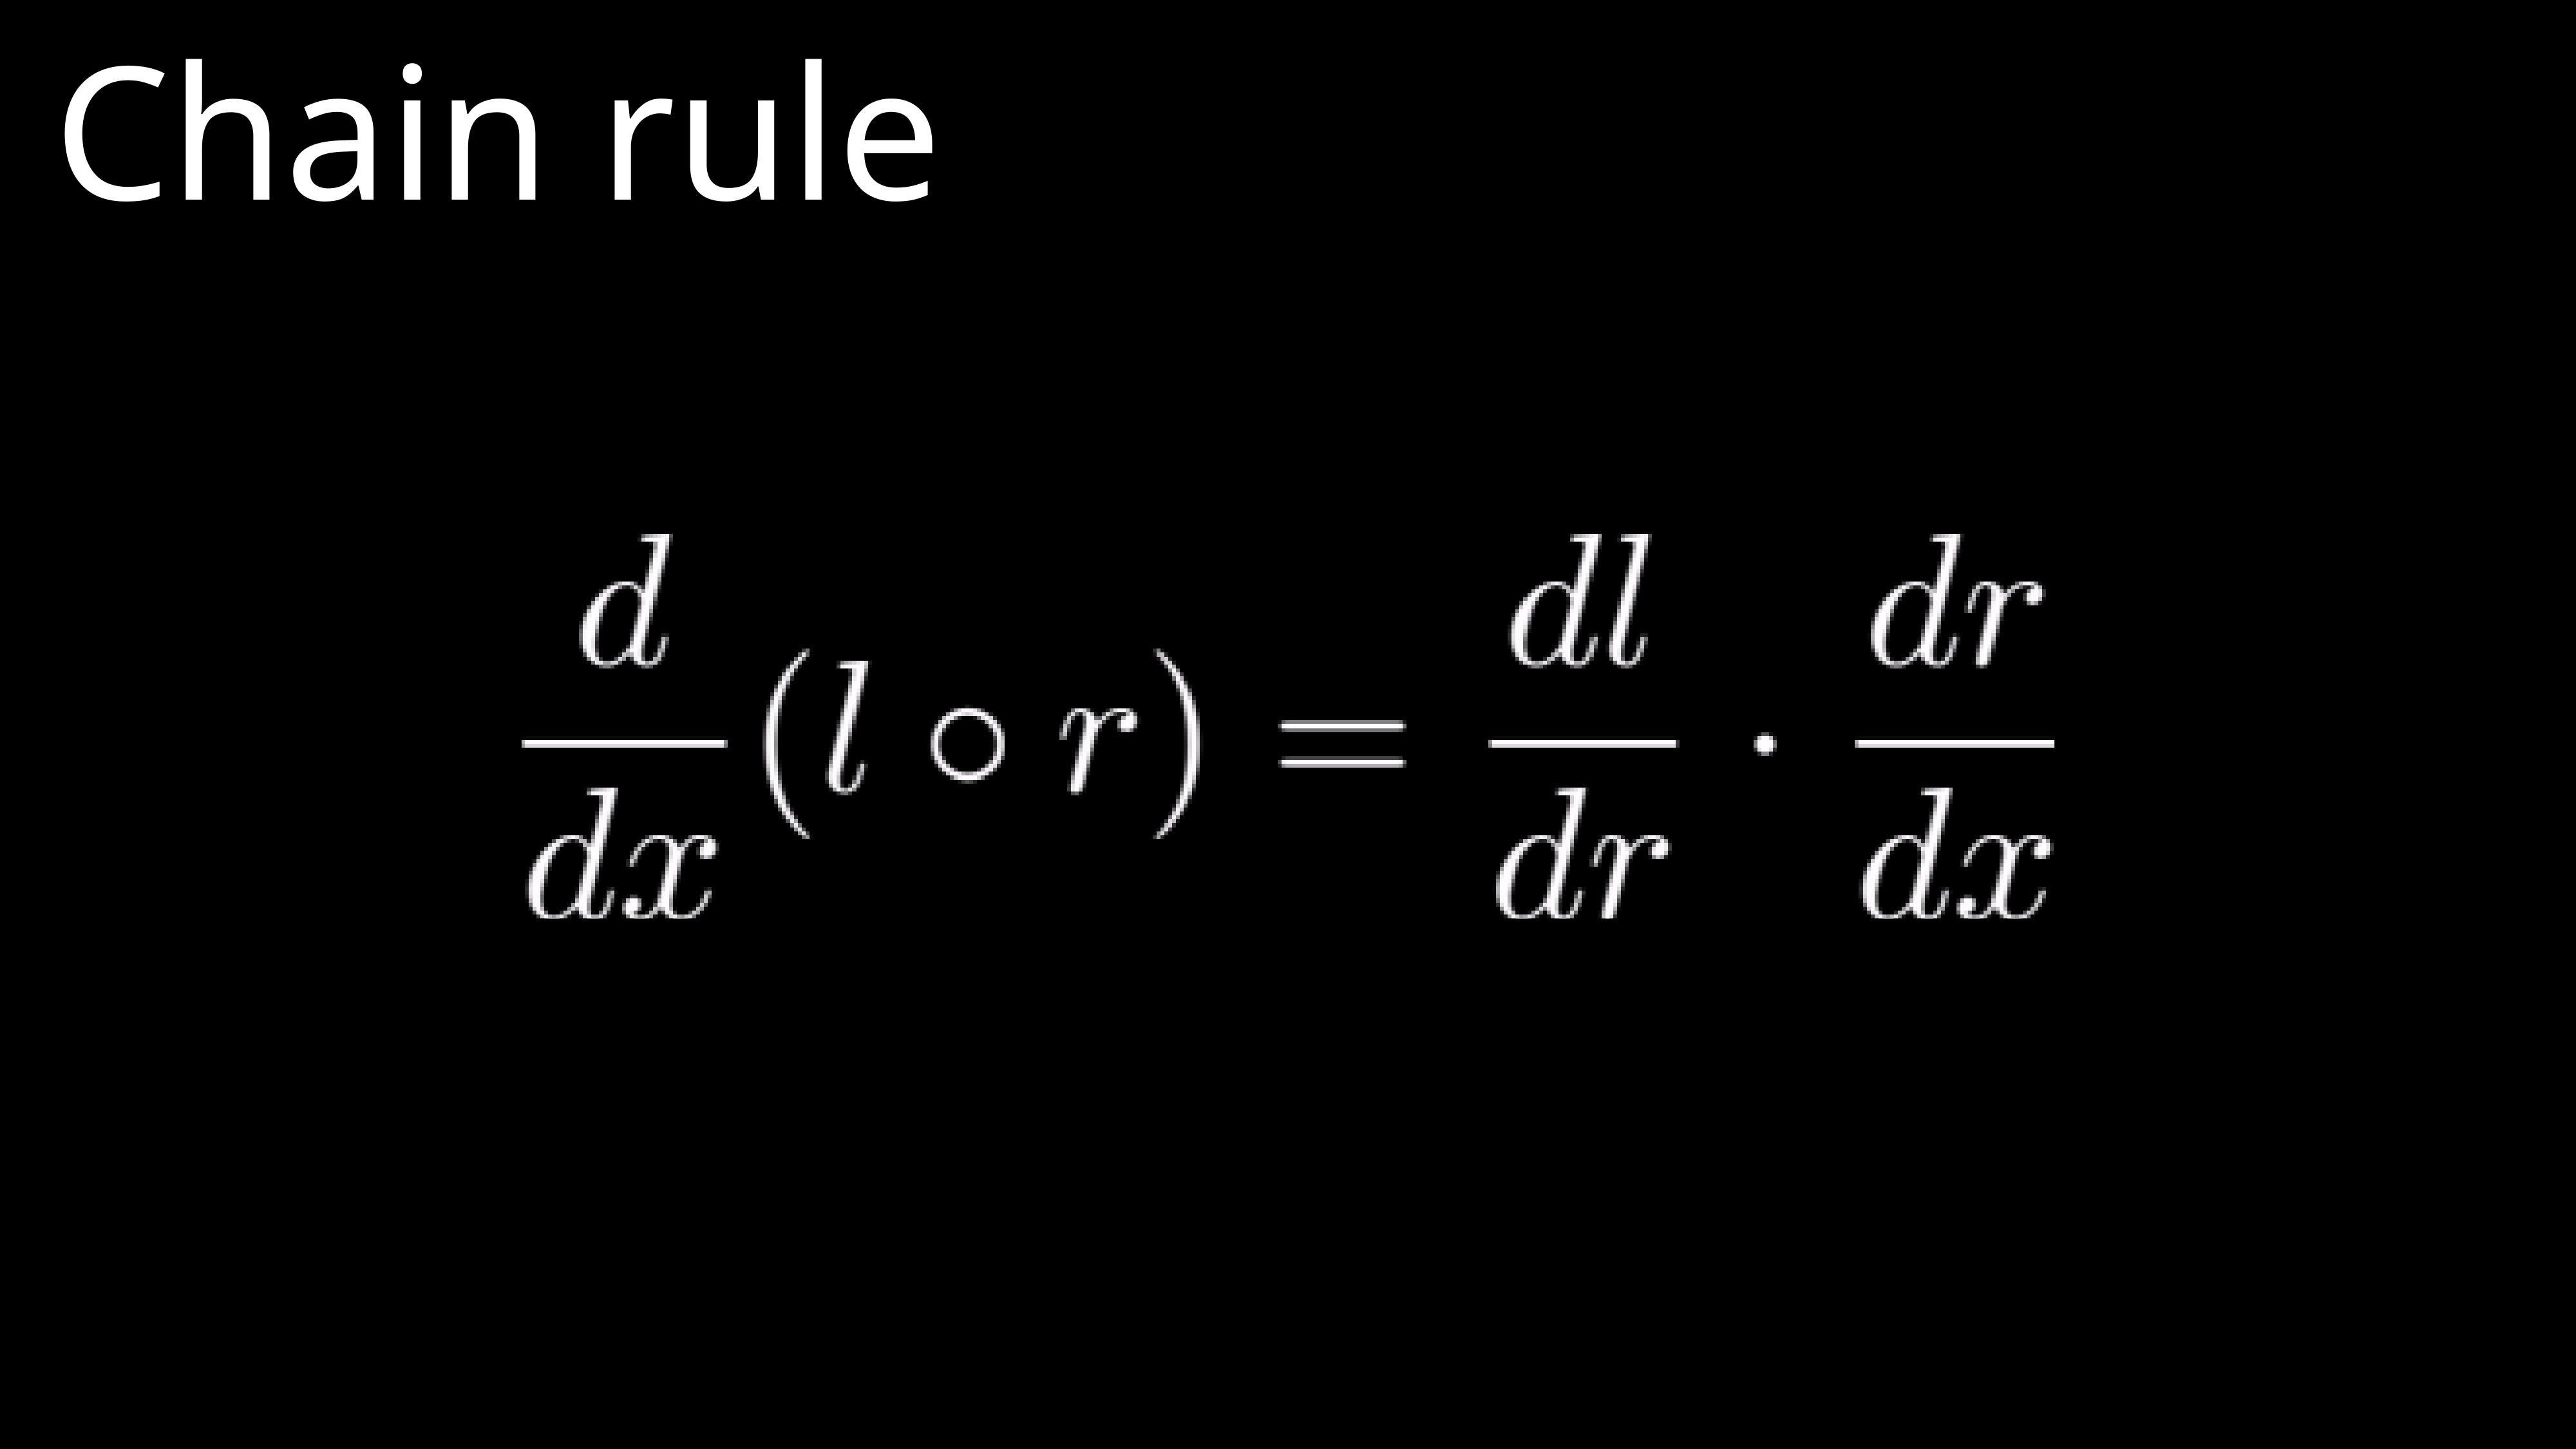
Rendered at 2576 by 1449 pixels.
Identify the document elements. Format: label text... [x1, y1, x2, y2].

picture [521, 530, 2055, 919]
list Chain rule [48, 52, 2460, 182]
